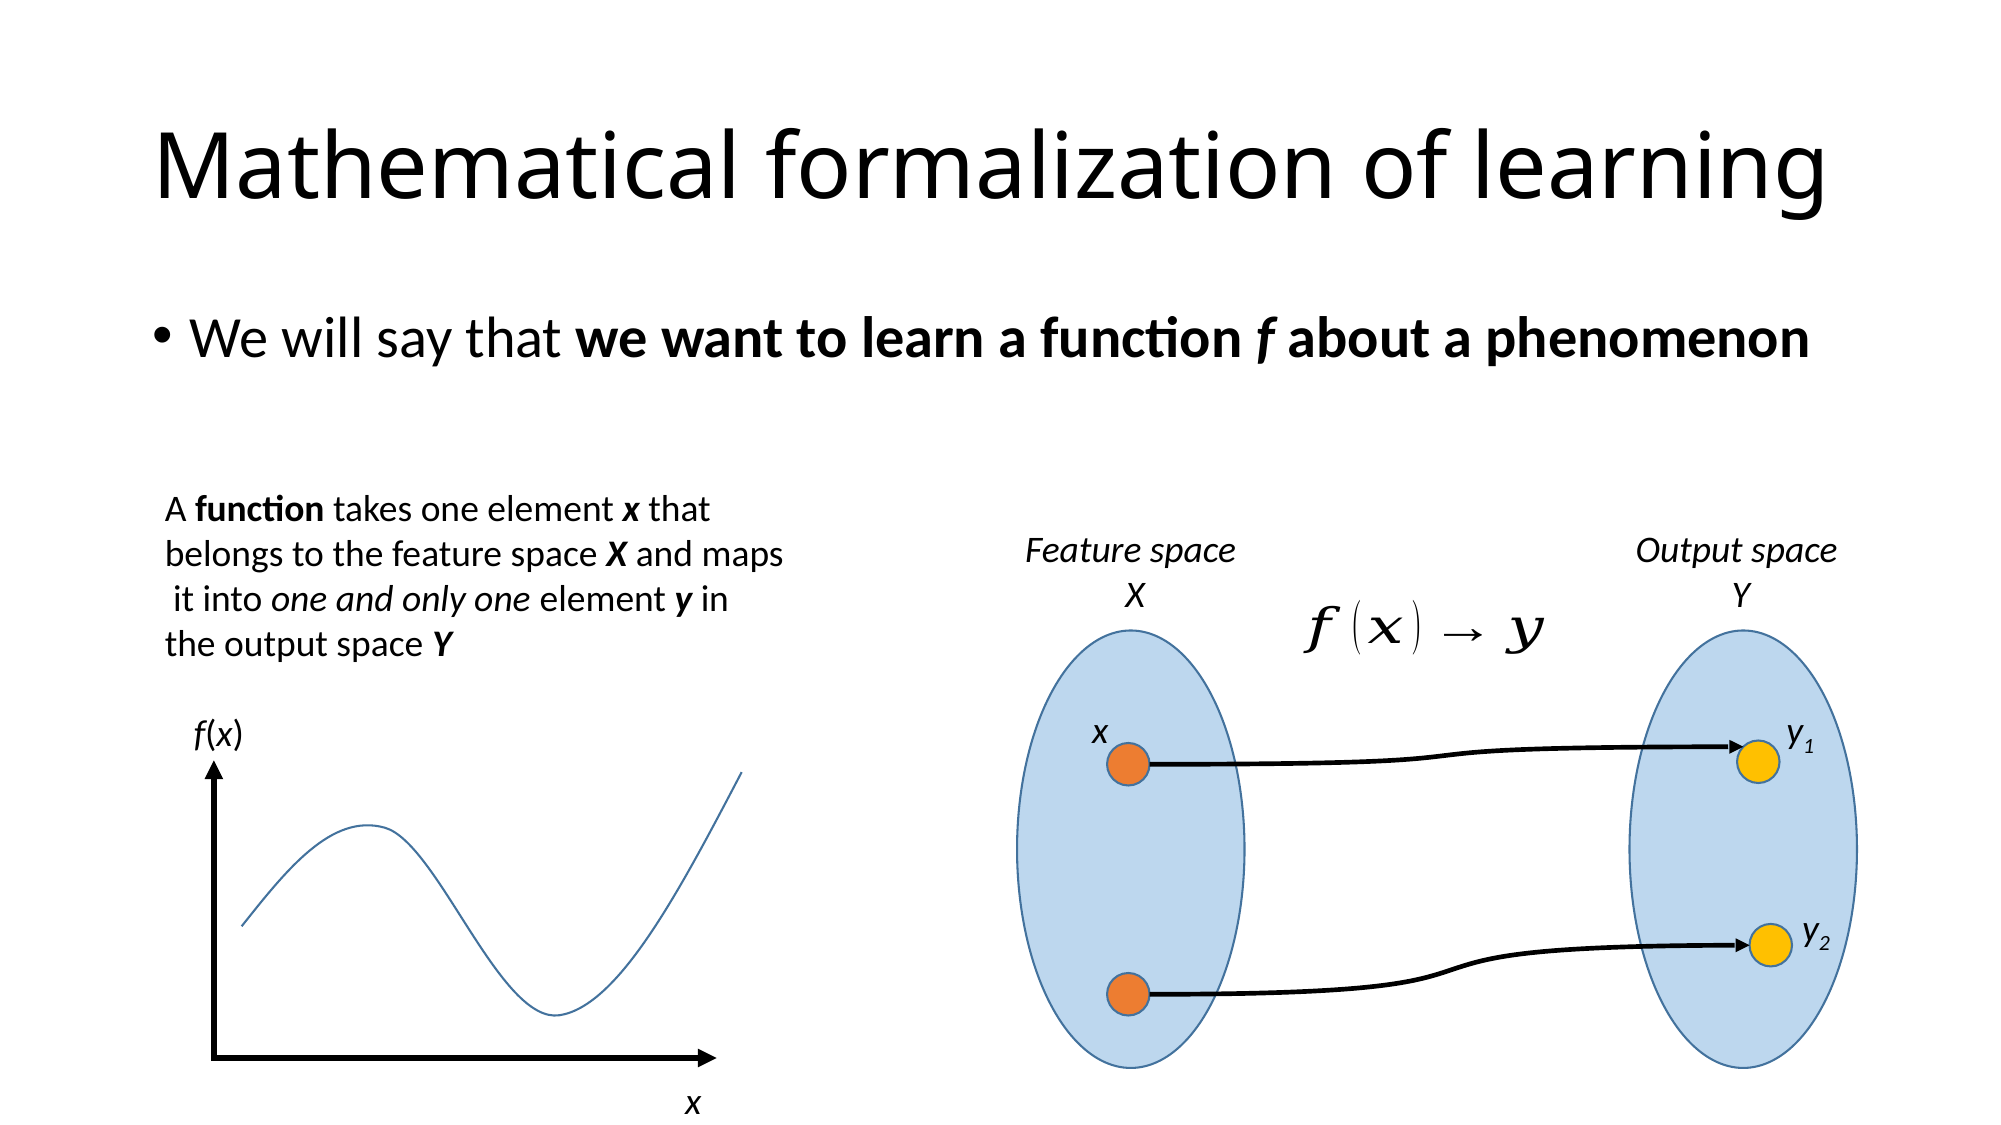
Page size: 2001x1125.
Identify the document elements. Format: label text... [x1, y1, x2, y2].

text_box [1657, 956, 1842, 1069]
text_box y2 [1787, 896, 1845, 962]
list We will say that we want to learn a function f about a phenomenon [137, 299, 1863, 403]
text_box f(x) [178, 701, 259, 762]
text_box Feature space X [1010, 517, 1260, 623]
text_box y1 [1771, 698, 1830, 765]
text_box [1628, 705, 1859, 951]
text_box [1149, 945, 1750, 995]
text_box [1642, 629, 1827, 745]
text_box [1016, 629, 1246, 1069]
text_box [1106, 741, 1151, 787]
text_box Output space Y [1620, 517, 1861, 623]
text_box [1149, 746, 1744, 765]
text_box x [670, 1069, 717, 1125]
text_box [1106, 971, 1151, 1017]
text_box A function takes one element x that belongs to the feature space X and maps it into one and only one element y in the output space Y [150, 476, 803, 671]
text_box [240, 771, 743, 1017]
text_box [1748, 922, 1787, 968]
text_box [1736, 739, 1781, 785]
title Mathematical formalization of learning [137, 59, 1863, 278]
text_box x [1077, 698, 1124, 759]
